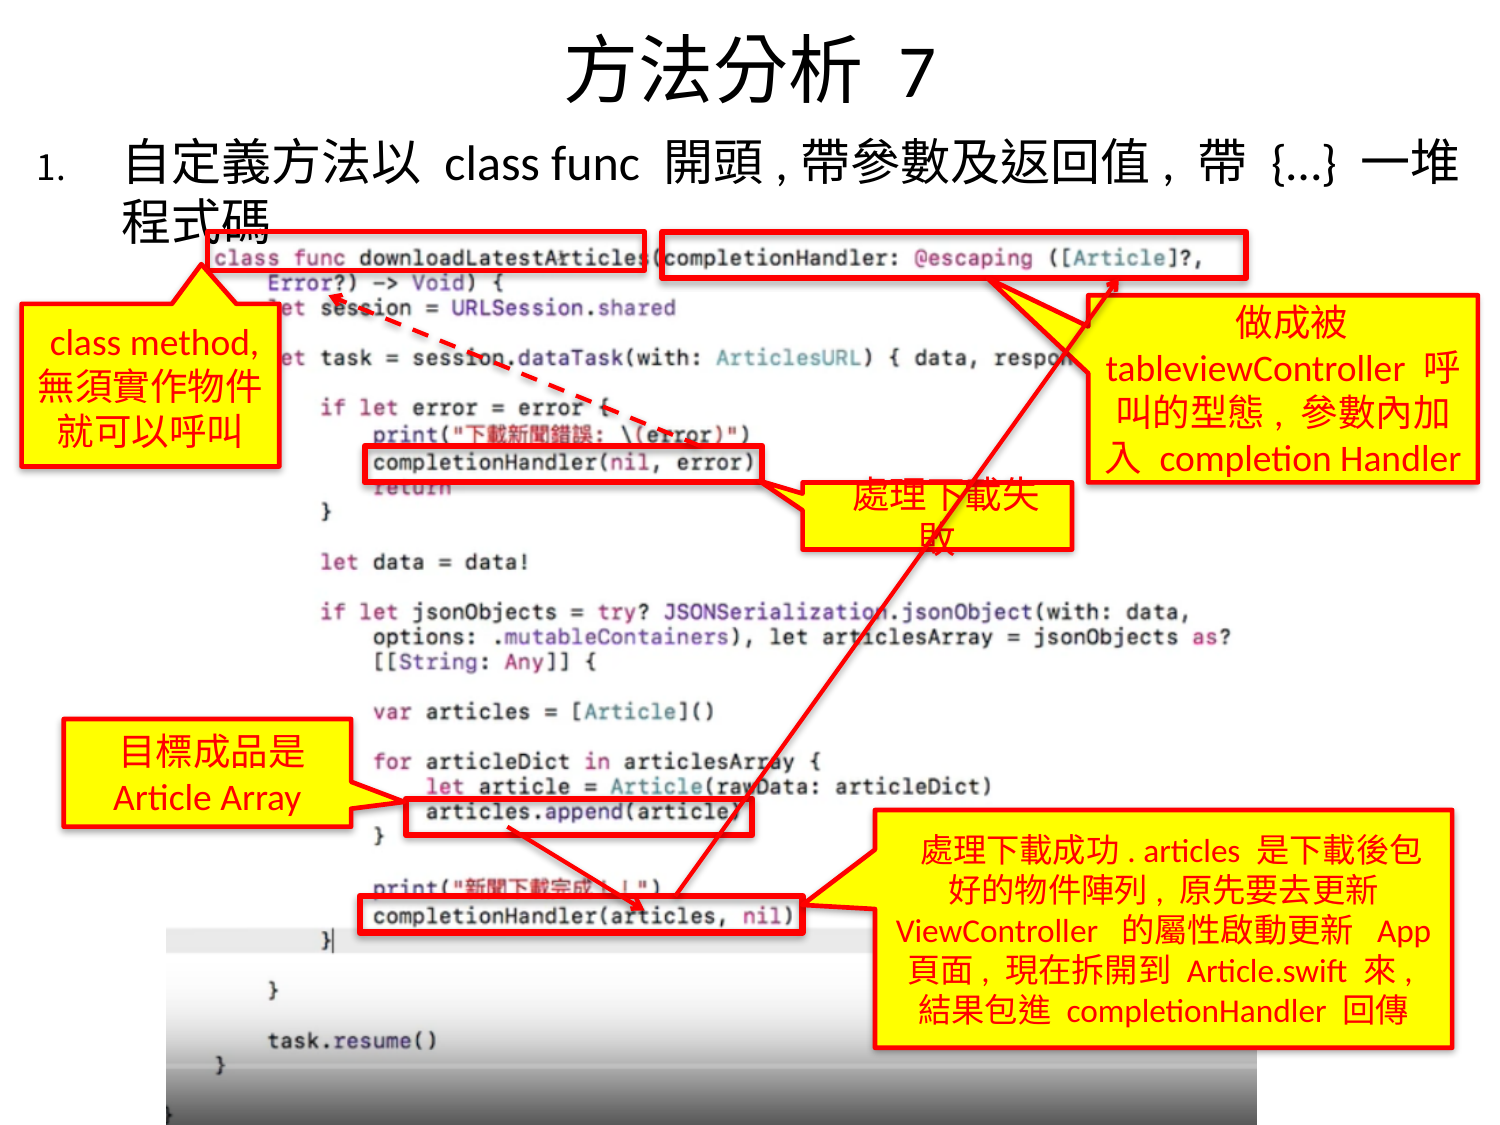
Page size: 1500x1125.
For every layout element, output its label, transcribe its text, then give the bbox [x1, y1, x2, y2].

picture [165, 229, 1257, 1125]
text_box 做成被 tableviewController 呼叫的型態, 參數內加入 completion Handler [1261, 294, 1479, 484]
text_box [507, 826, 645, 911]
title 方法分析 7 [0, 0, 1500, 137]
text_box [674, 277, 1120, 897]
text_box 處理下載成功. articles 是下載後包好的物件陣列, 原先要去更新 ViewController 的屬性啟動更新 App 頁面, 現在拆開到 Article.swift 來, 結果包進 completionHandler 回傳 [1261, 809, 1453, 1049]
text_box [328, 295, 701, 447]
text_box 目標成品是 Article Array [62, 718, 160, 828]
text_box class method, 無須實作物件就可以呼叫 [20, 303, 160, 468]
list 自定義方法以 class func 開頭,帶參數及返回值, 帶 {…} 一堆程式碼 [21, 122, 1478, 303]
